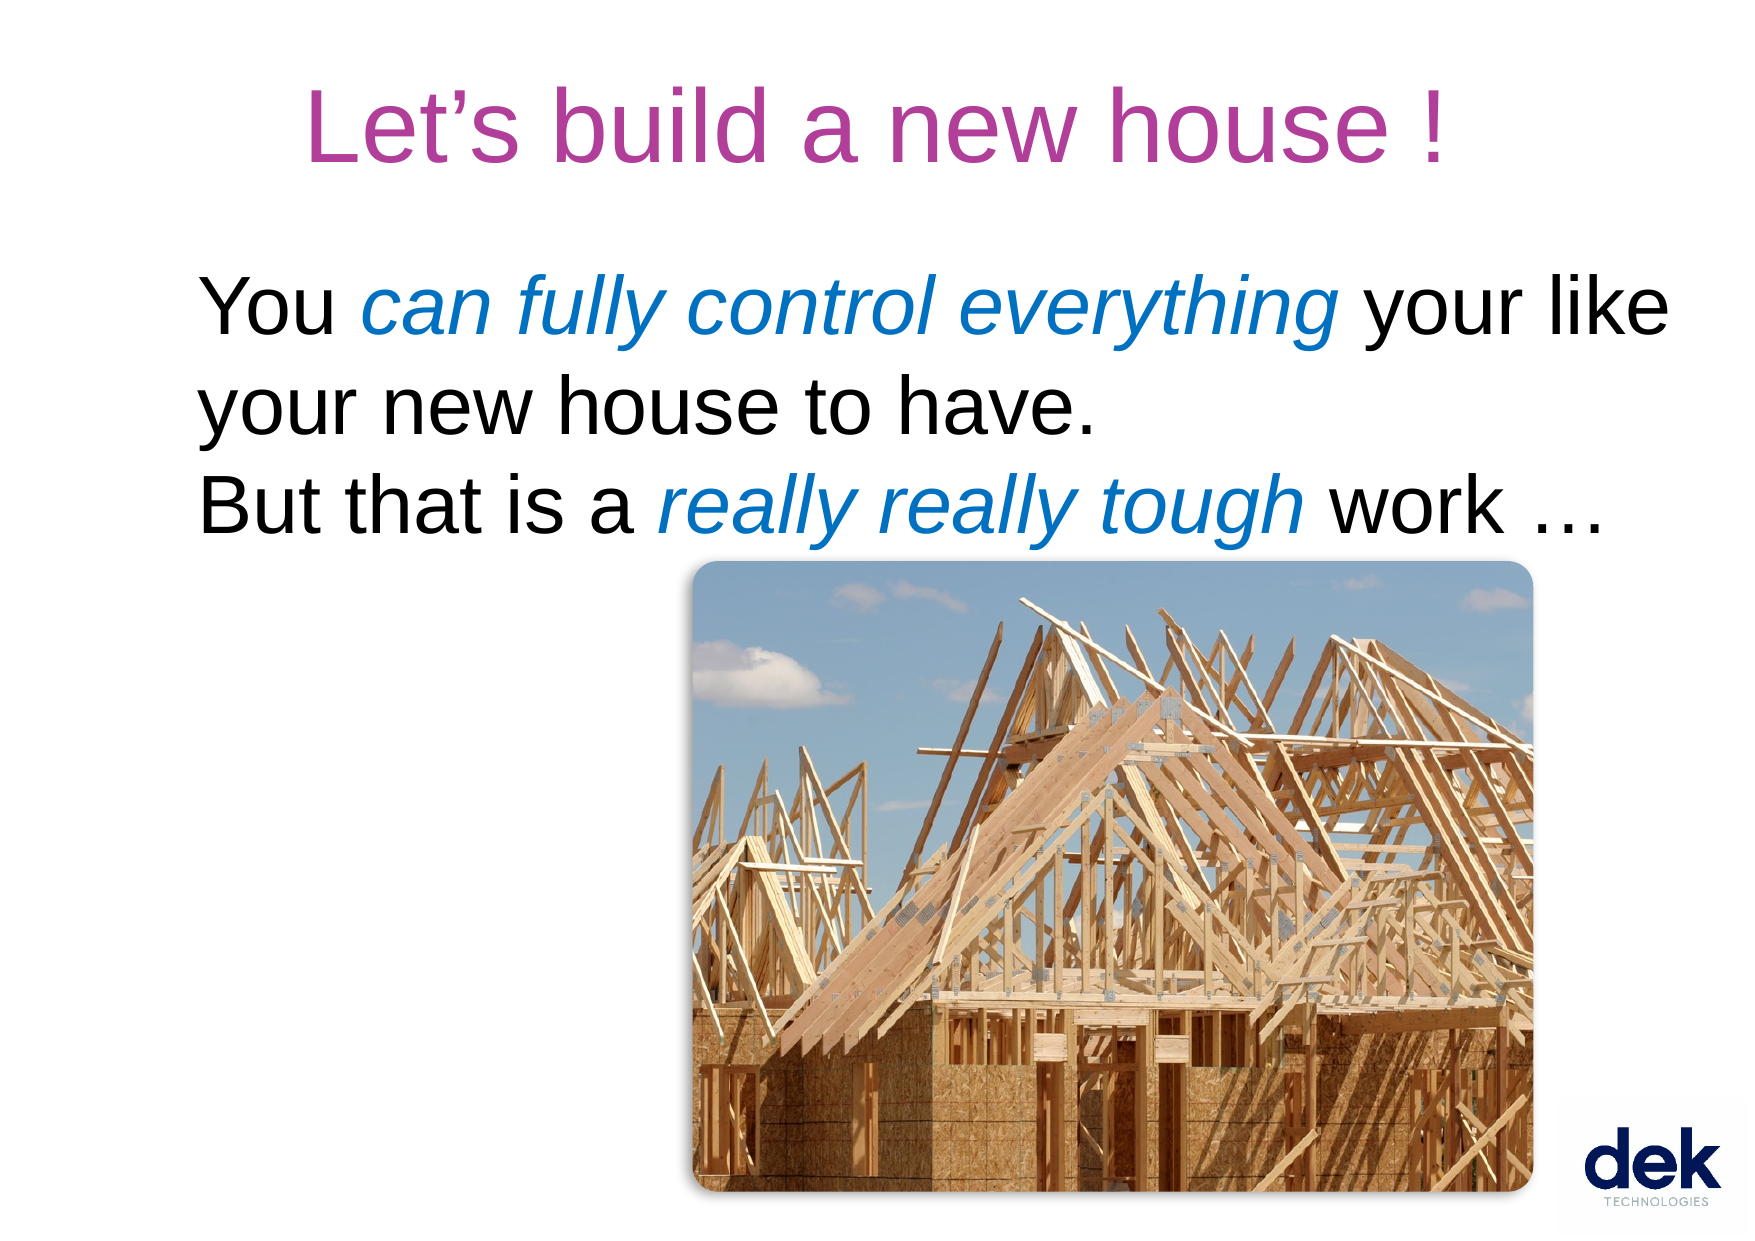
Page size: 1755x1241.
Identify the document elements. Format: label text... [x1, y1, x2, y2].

picture [1557, 1098, 1749, 1235]
text_box You can fully control everything your like your new house to have. But that is a really really tough work … [181, 243, 1712, 559]
picture [692, 560, 1534, 1192]
text_box Let’s build a new house ! [87, 49, 1667, 175]
